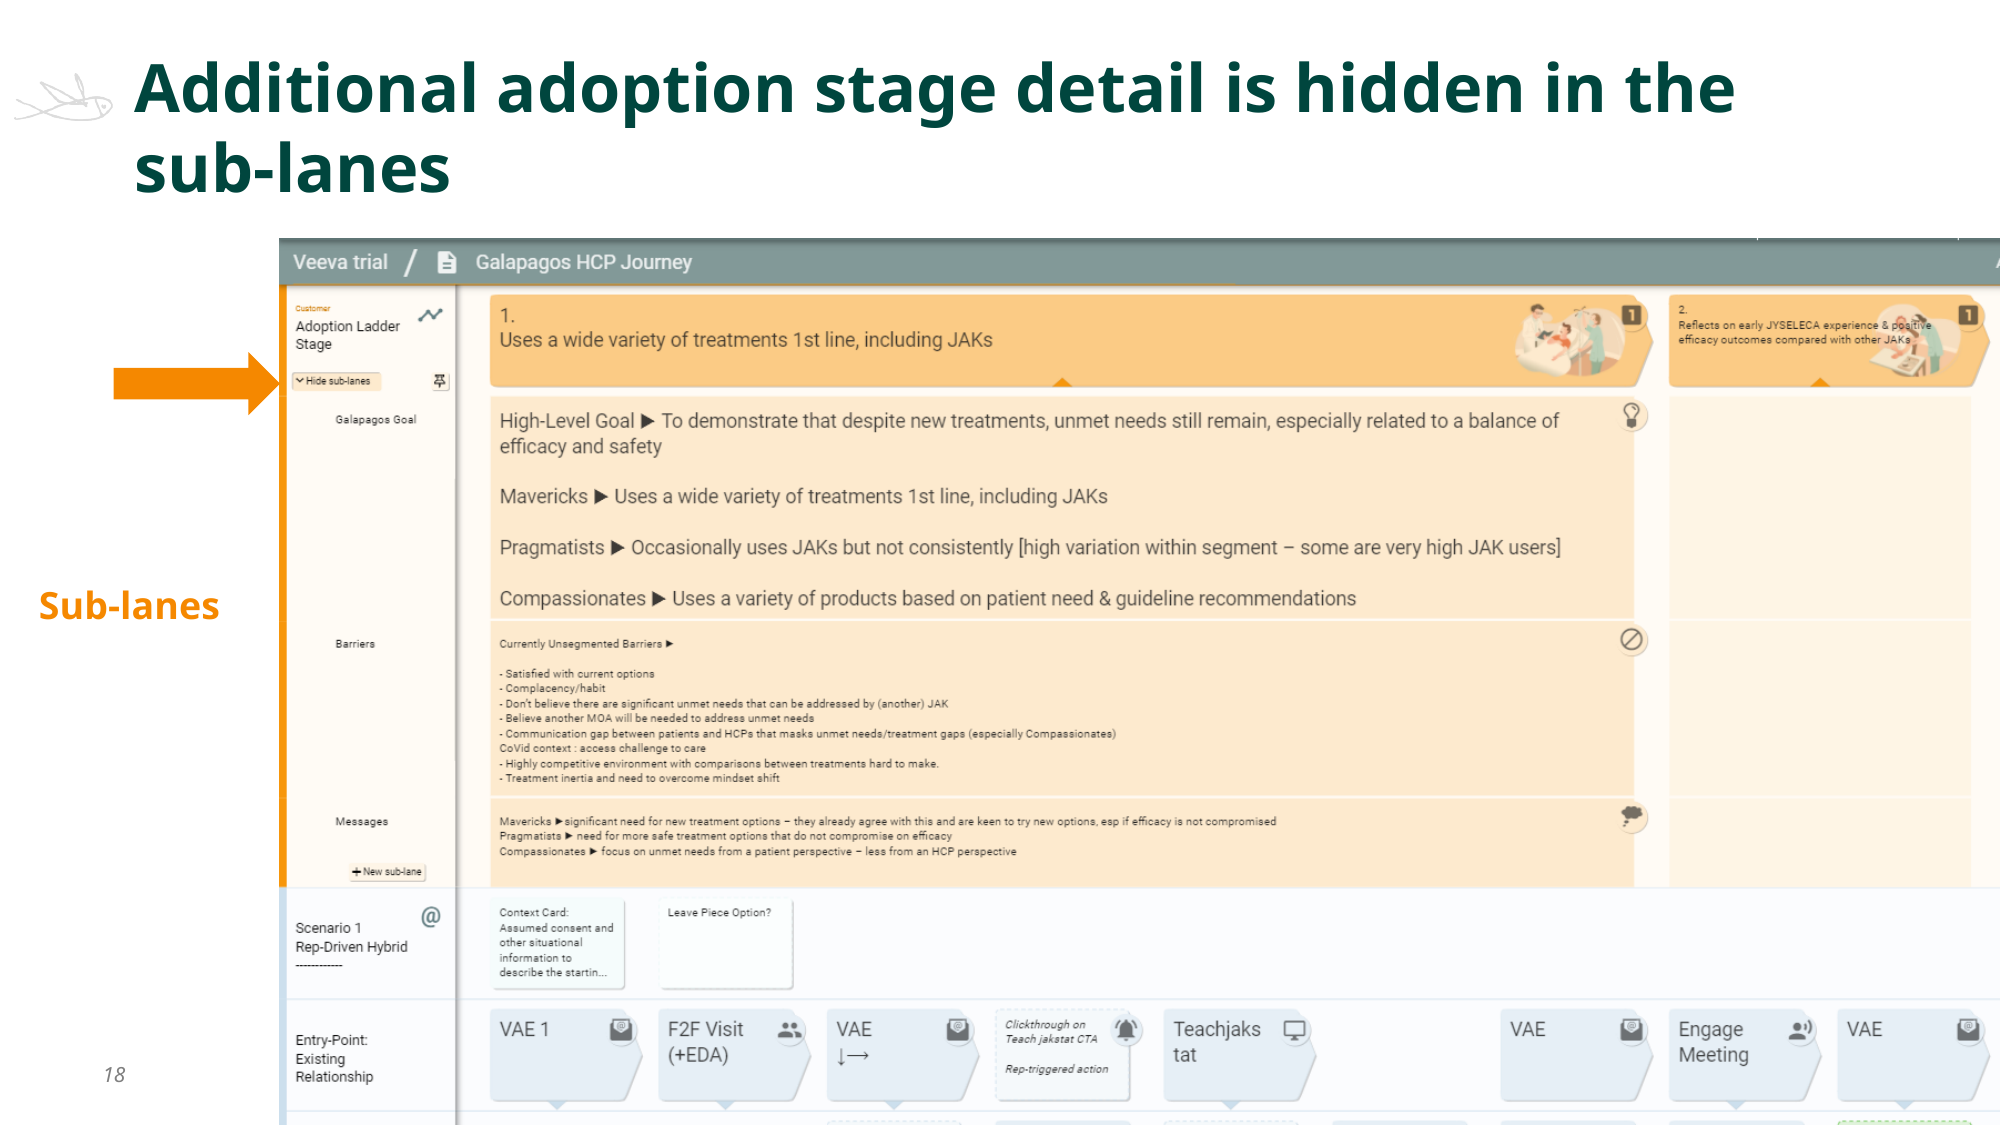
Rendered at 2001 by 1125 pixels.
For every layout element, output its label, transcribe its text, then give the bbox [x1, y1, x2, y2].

title Additional adoption stage detail is hidden in the sub-lanes [119, 42, 1894, 256]
picture [279, 238, 2000, 1125]
text_box Sub-lanes [24, 574, 274, 635]
picture [14, 73, 113, 121]
text_box [113, 352, 274, 416]
